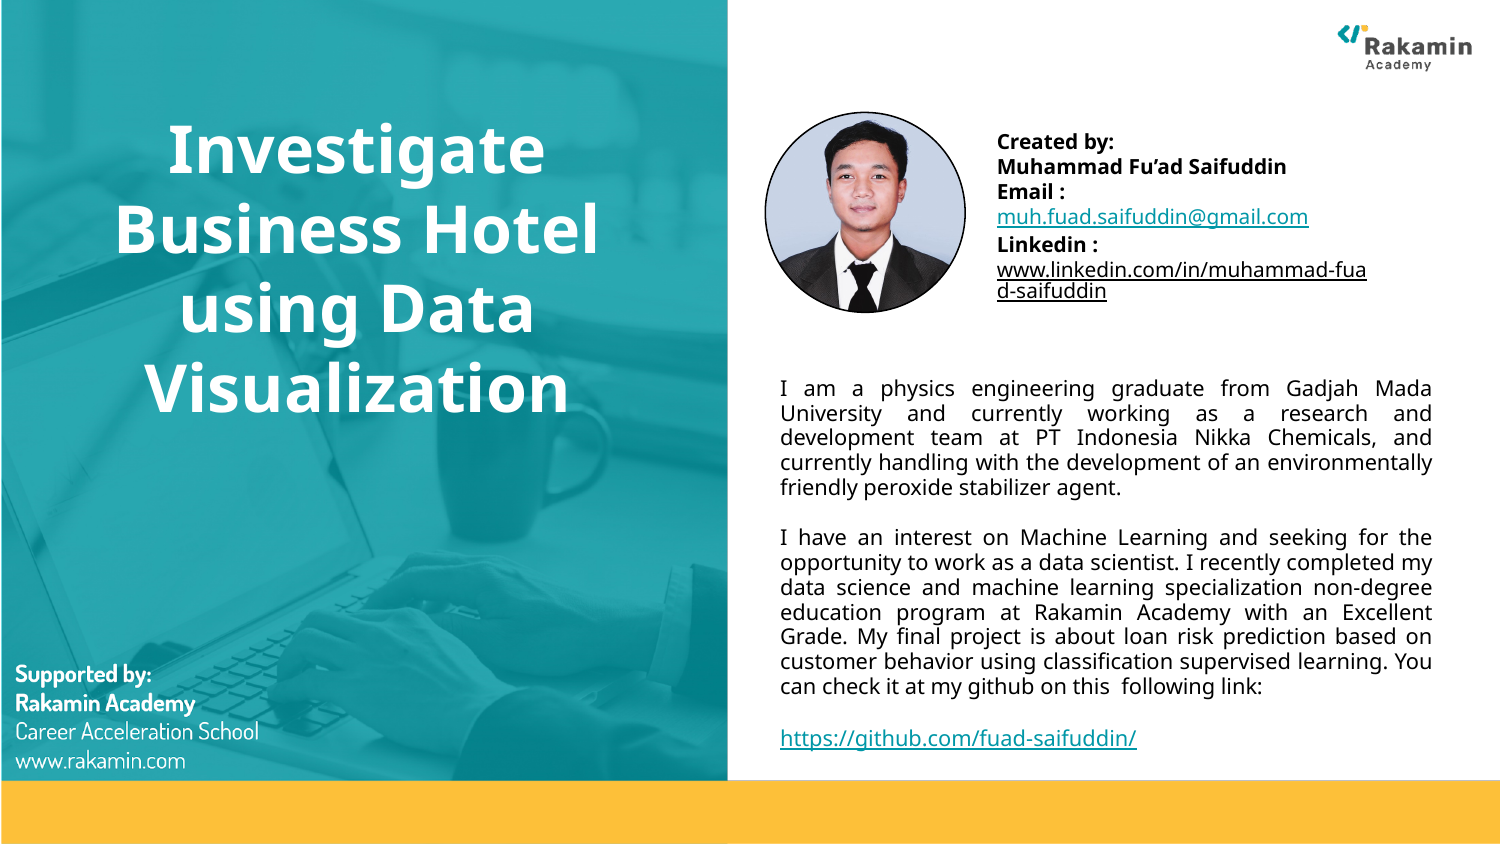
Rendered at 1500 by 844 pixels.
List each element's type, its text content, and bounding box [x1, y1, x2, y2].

subtitle I am a physics engineering graduate from Gadjah Mada University and currently working as a research and development team at PT Indonesia Nikka Chemicals, and currently handling with the development of an environmentally friendly peroxide stabilizer agent. I have an interest on Machine Learning and seeking for the opportunity to work as a data scientist. I recently completed my data science and machine learning specialization non-degree education program at Rakamin Academy with an Excellent Grade. My final project is about loan risk prediction based on customer behavior using classification supervised learning. You can check it at my github on this following link: https://github.com/fuad-saifuddin/ [765, 361, 1449, 768]
text_box Created by: Muhammad Fu’ad Saifuddin Email : muh.fuad.saifuddin@gmail.com Linkedin : www.linkedin.com/in/muhammad-fuad-saifuddin [985, 123, 1380, 302]
title Investigate Business Hotel using Data Visualization [51, 190, 665, 520]
picture [0, 0, 1500, 844]
